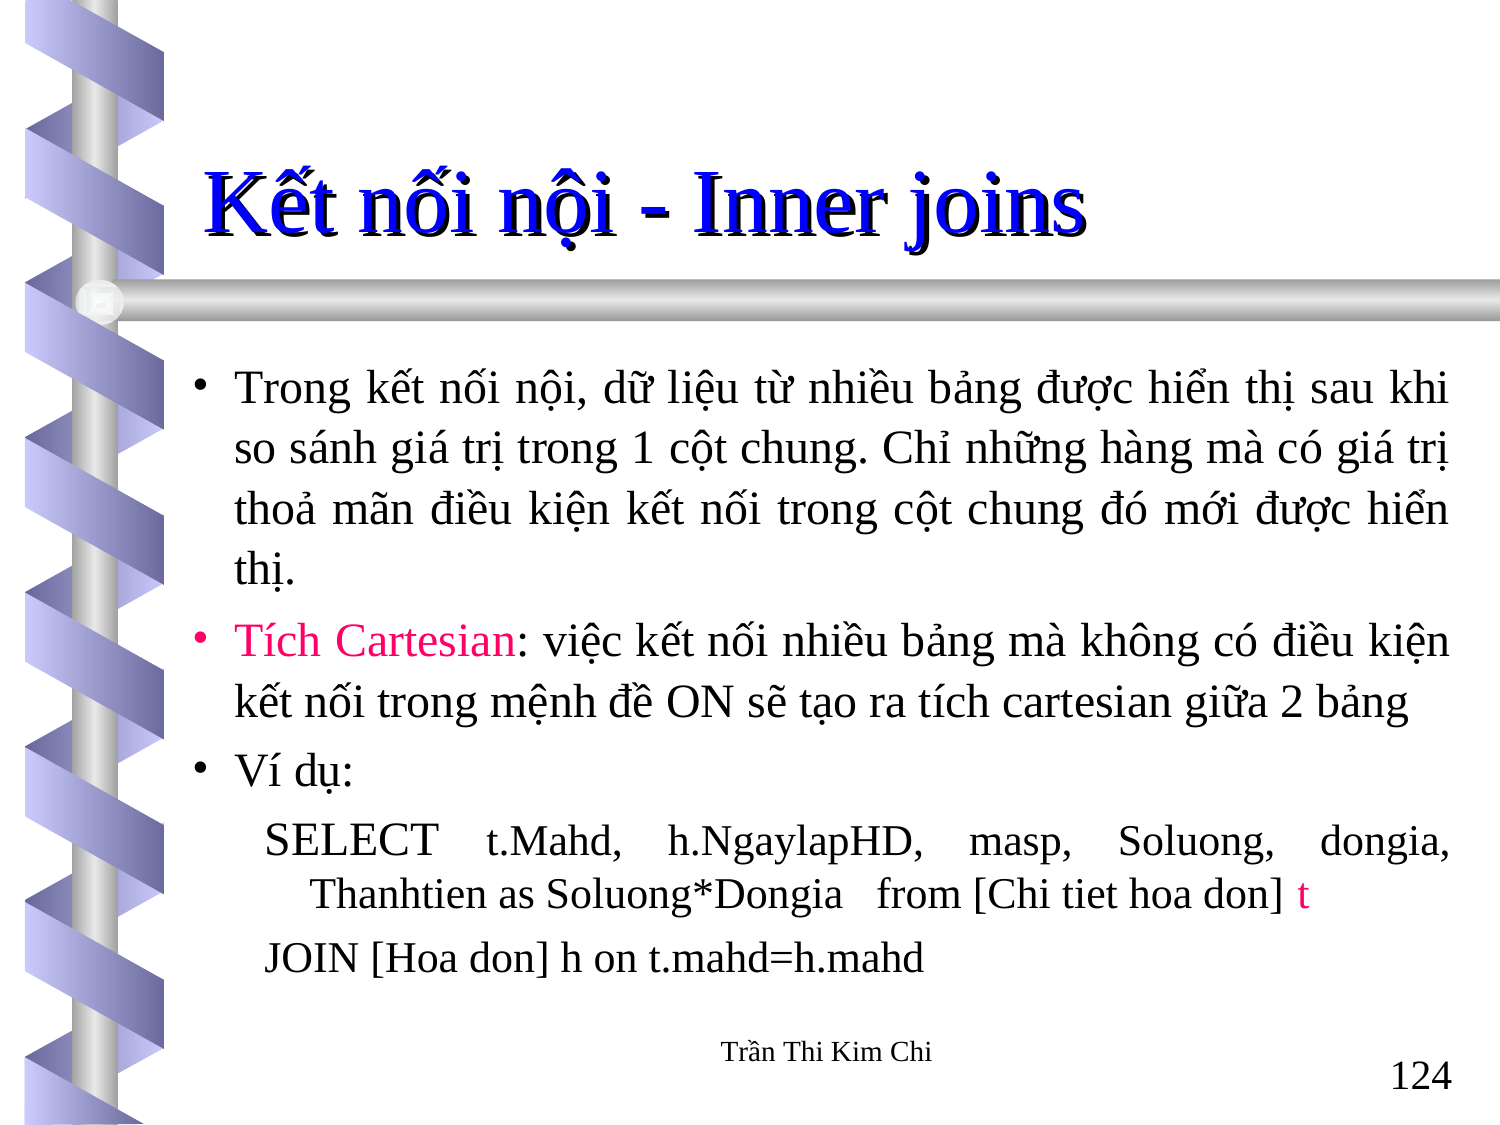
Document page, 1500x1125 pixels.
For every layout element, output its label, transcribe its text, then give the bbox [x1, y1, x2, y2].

text_box Trần Thi Kim Chi [589, 1024, 1065, 1100]
title Kết nối nội - Inner joins [187, 133, 1463, 259]
text_box Trong kết nối nội, dữ liệu từ nhiều bảng được hiển thị sau khi so sánh giá trị trong 1 cột chung. Chỉ những hàng mà có giá trị thoả mãn điều kiện kết nối trong cột chung đó mới được hiển thị. Tích Cartesian: việc kết nối nhiều bảng mà không có điều kiện kết nối trong mệnh đề ON sẽ tạo ra tích cartesian giữa 2 bảng Ví dụ: SELECT t.Mahd, h.NgaylapHD, masp, Soluong, dongia, Thanhtien as Soluong*Dongia from [Chi tiet hoa don] t JOIN [Hoa don] h on t.mahd=h.mahd [162, 337, 1468, 1025]
